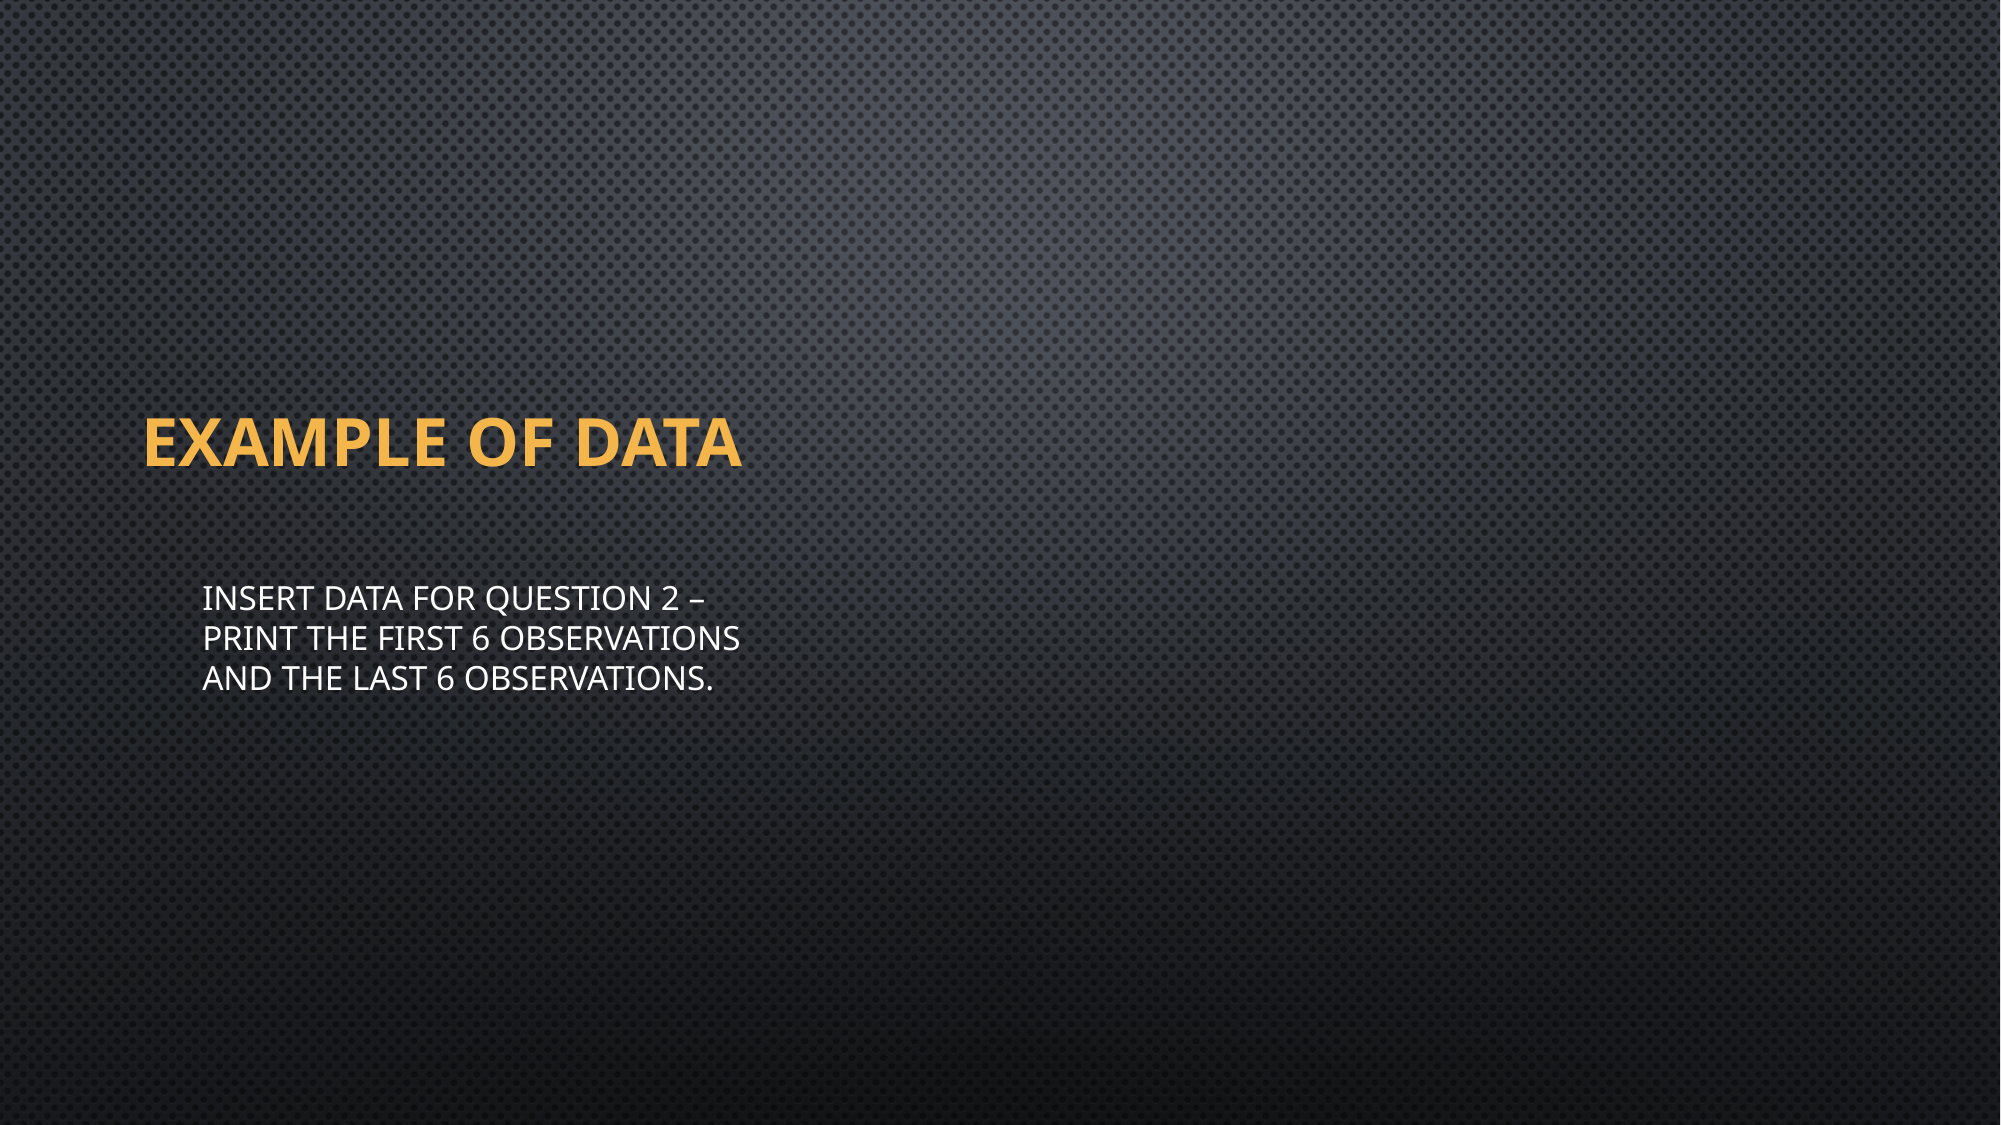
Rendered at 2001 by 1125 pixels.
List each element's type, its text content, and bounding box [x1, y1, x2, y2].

title Example of Data [126, 262, 770, 488]
list Insert Data for Question 2 – Print the first 6 observations and the last 6 observations. [187, 487, 770, 788]
